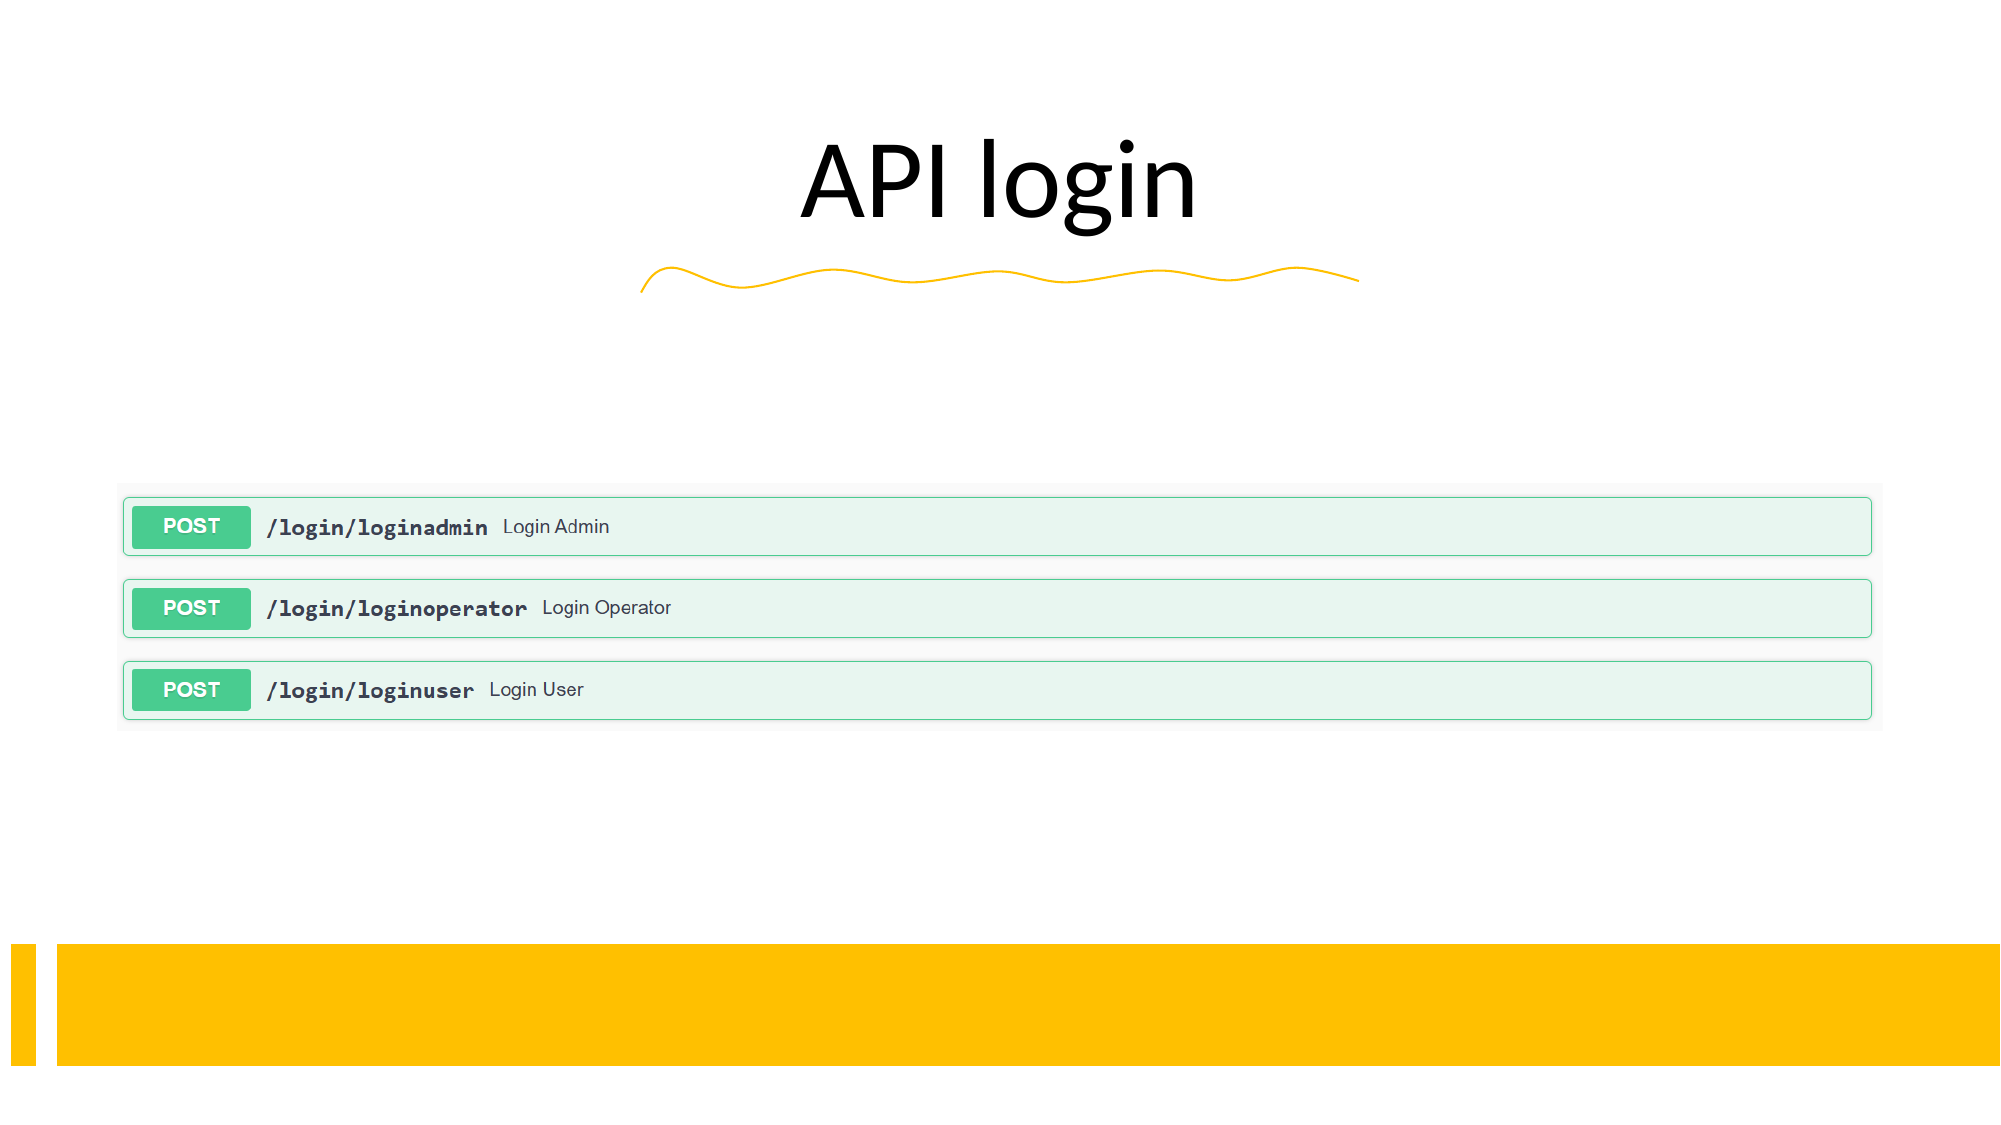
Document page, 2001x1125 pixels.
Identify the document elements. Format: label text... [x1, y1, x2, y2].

text_box [640, 266, 1360, 294]
text_box [11, 944, 36, 1051]
text_box [11, 1051, 36, 1066]
picture [117, 482, 1883, 731]
text_box API login [556, 97, 1444, 247]
text_box [57, 944, 2000, 1066]
